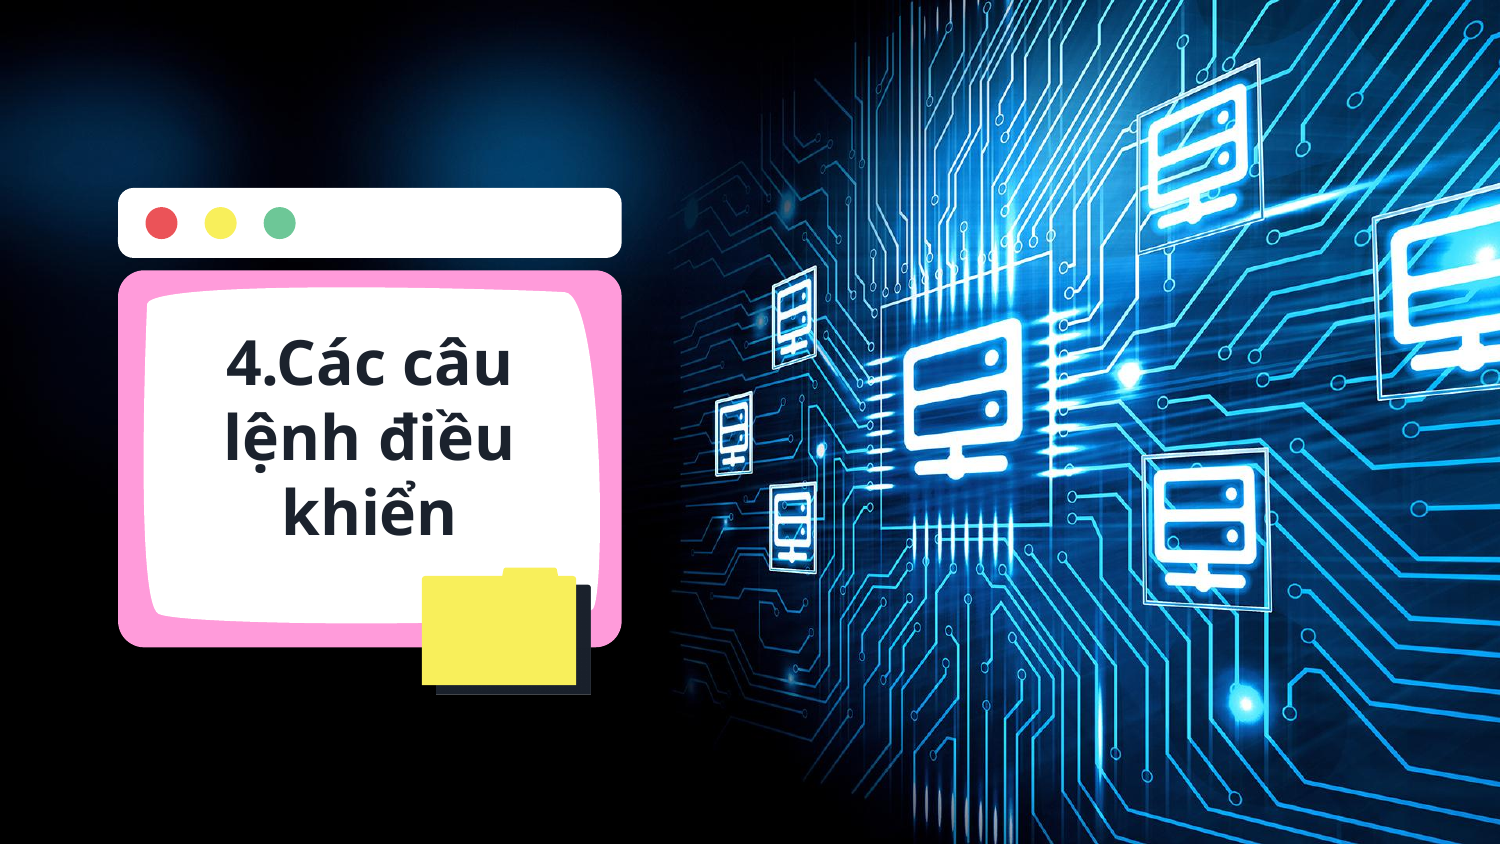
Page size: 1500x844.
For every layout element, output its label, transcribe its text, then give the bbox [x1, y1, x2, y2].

text_box [143, 287, 600, 624]
text_box [118, 270, 622, 648]
text_box [421, 567, 577, 686]
picture [1475, 295, 1488, 299]
picture [0, 0, 1500, 844]
title 4.Các câu lệnh điều khiển [172, 308, 568, 610]
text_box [117, 187, 622, 259]
